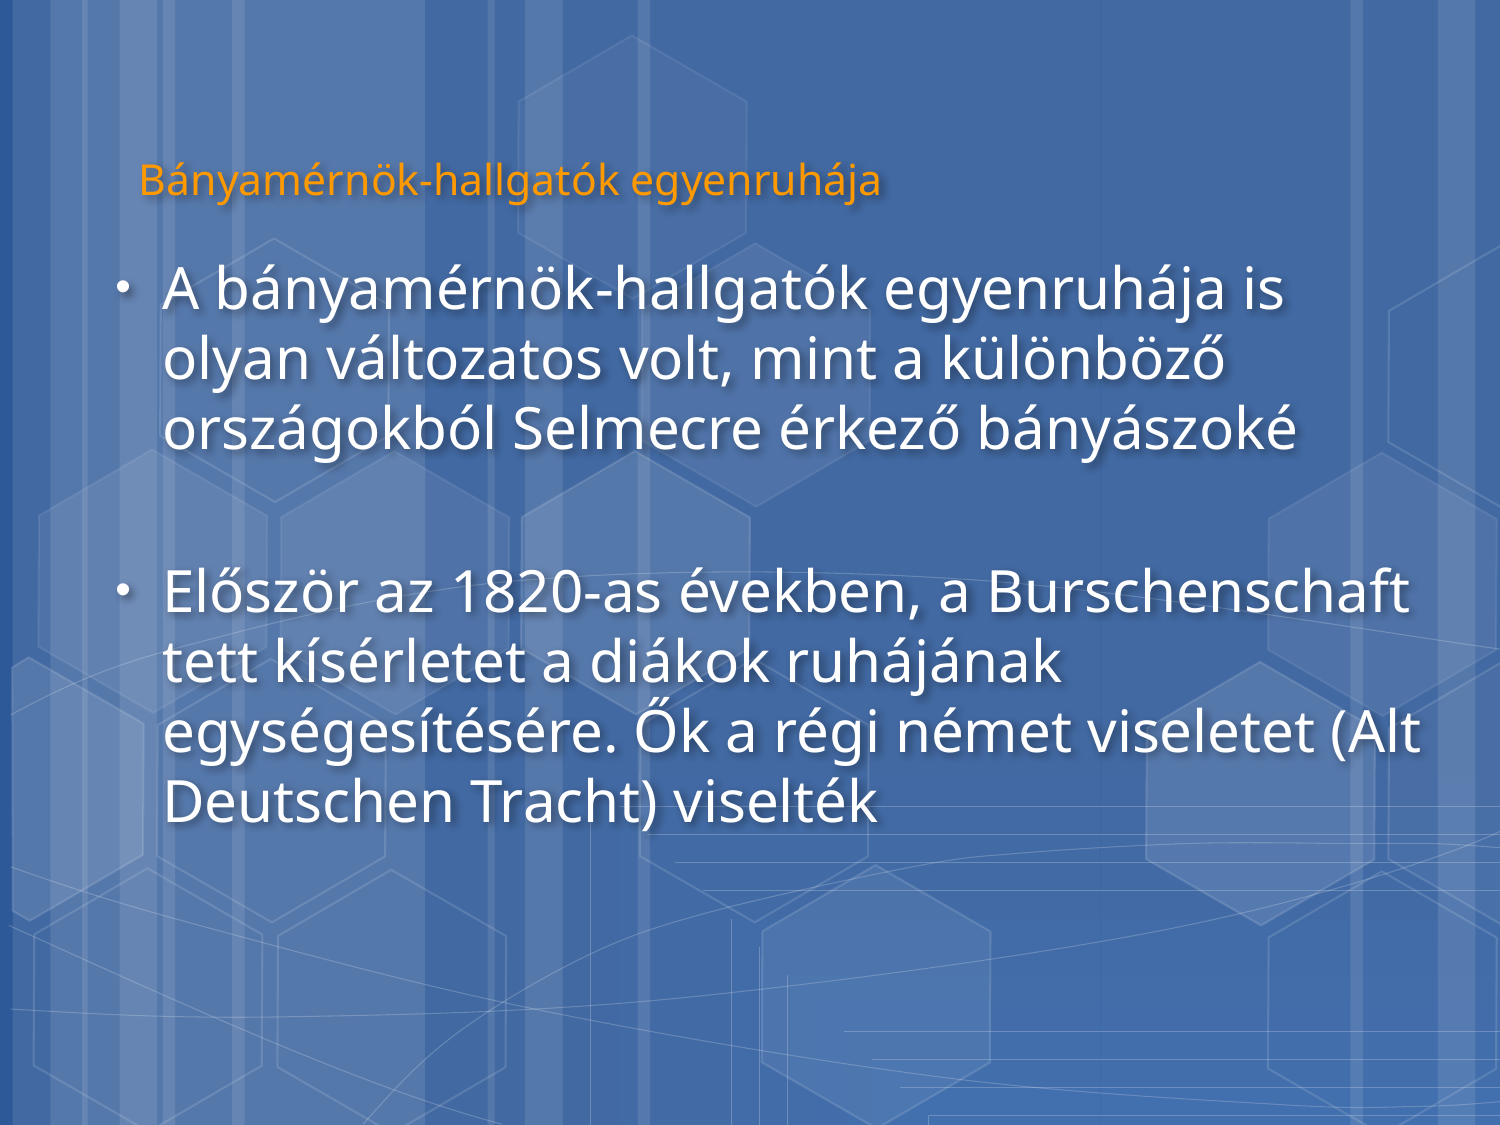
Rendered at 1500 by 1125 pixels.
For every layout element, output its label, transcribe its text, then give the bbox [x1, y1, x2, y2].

title Bányamérnök-hallgatók egyenruhája [123, 144, 1421, 241]
list A bányamérnök-hallgatók egyenruhája is olyan változatos volt, mint a különböző országokból Selmecre érkező bányászoké Először az 1820-as években, a Burschenschaft tett kísérletet a diákok ruhájának egységesítésére. Ők a régi német viseletet (Alt Deutschen Tracht) viselték [100, 243, 1447, 1125]
